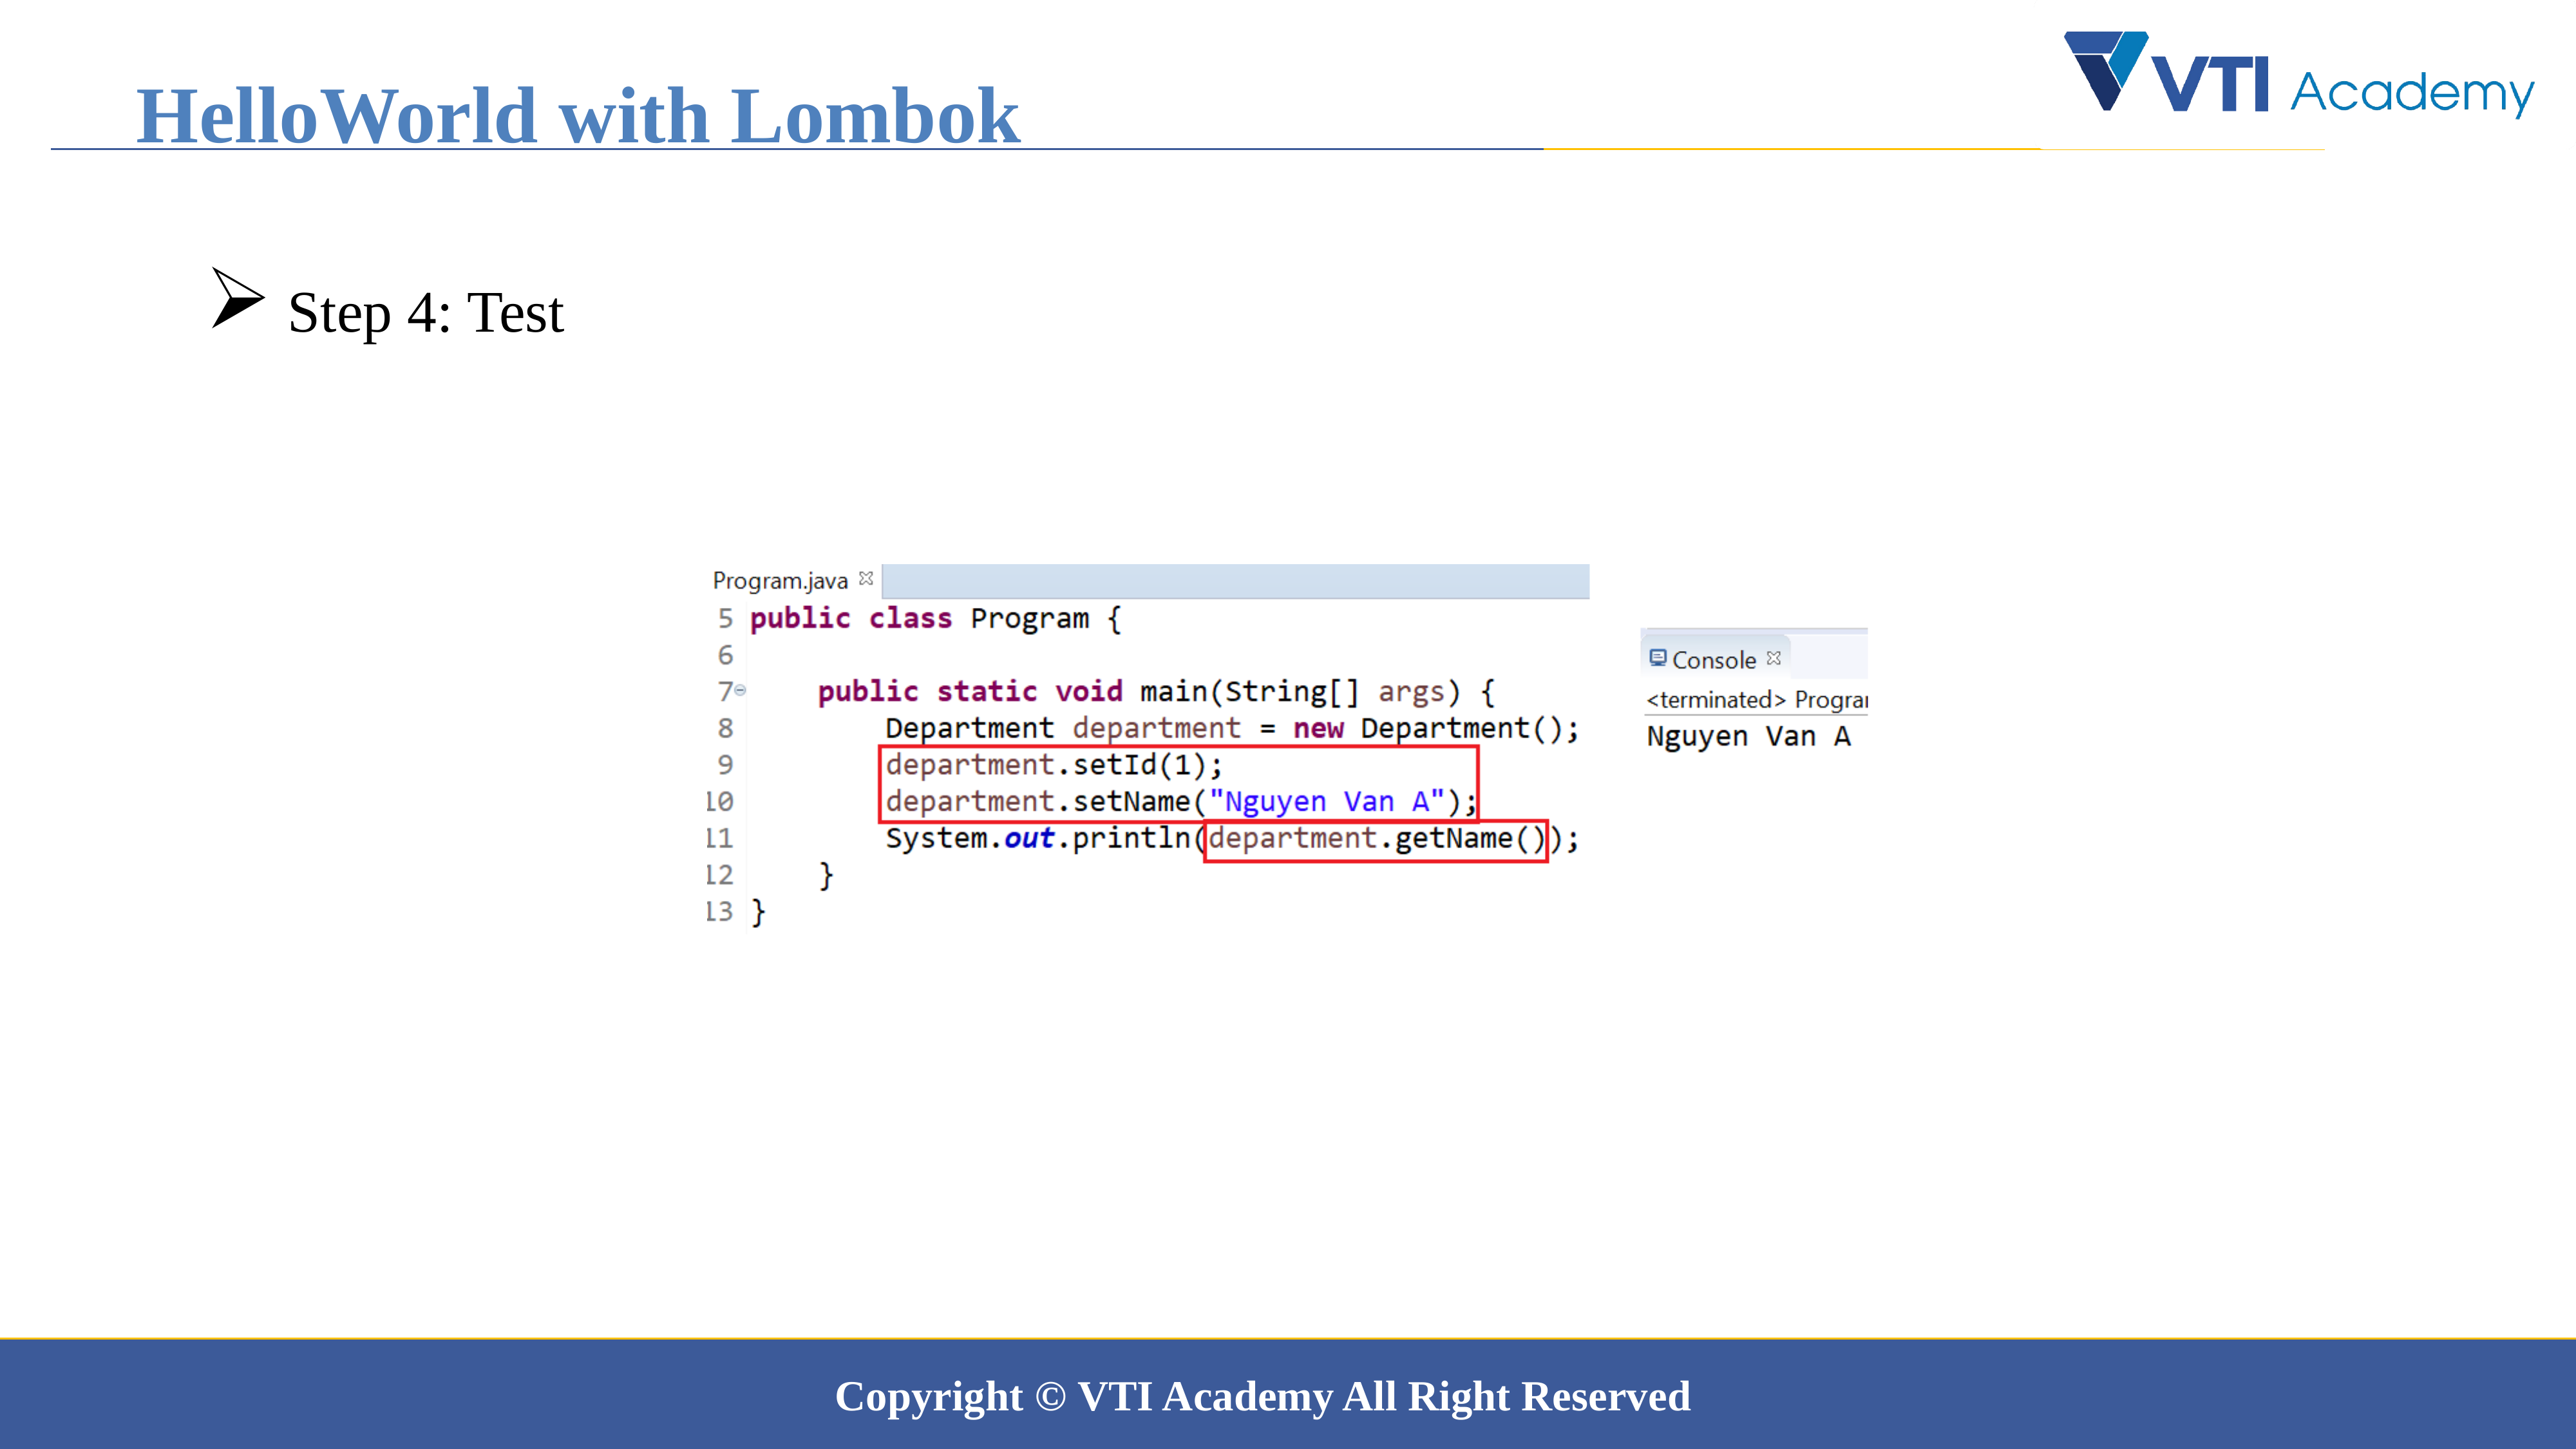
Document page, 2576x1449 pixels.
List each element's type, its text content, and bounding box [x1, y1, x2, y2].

text_box Step 4: Test [195, 268, 668, 368]
picture [2034, 0, 2576, 149]
picture [706, 564, 1873, 940]
text_box HelloWorld with Lombok [126, 60, 1709, 161]
